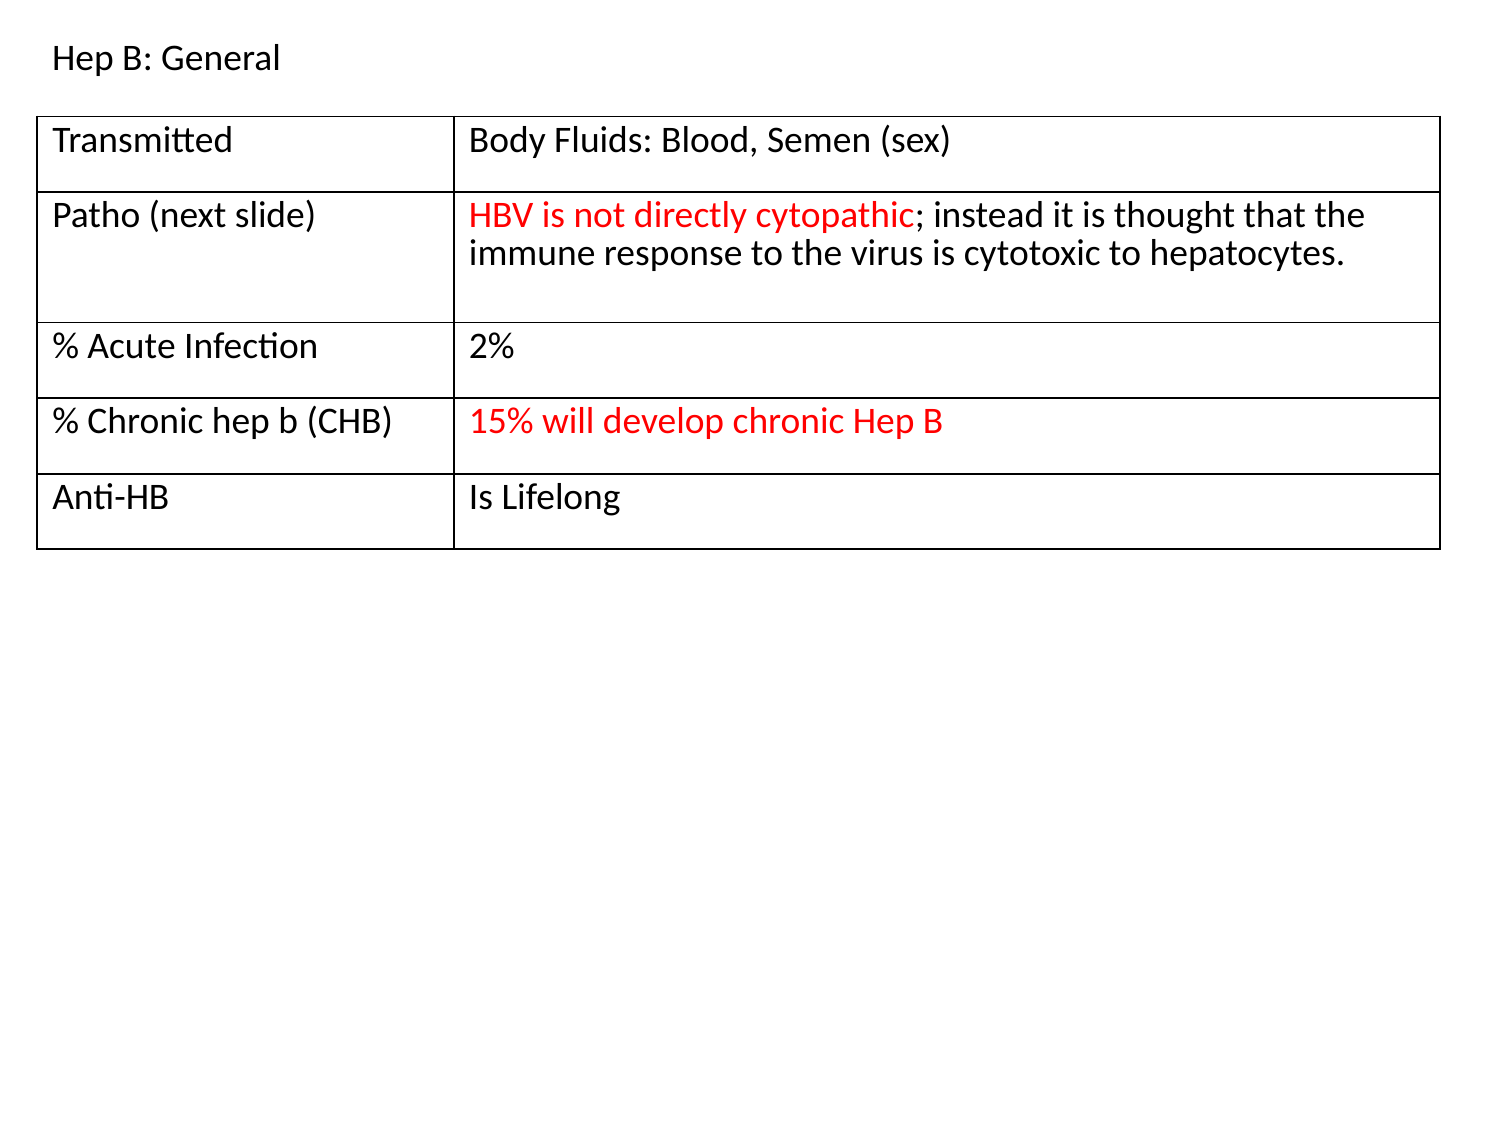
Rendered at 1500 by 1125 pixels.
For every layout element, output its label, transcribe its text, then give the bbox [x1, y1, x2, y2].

table_cell 2% [455, 323, 1439, 397]
table_cell Is Lifelong [455, 475, 1439, 548]
table_cell 15% will develop chronic Hep B [455, 399, 1439, 473]
table_cell % Chronic hep b (CHB) [38, 399, 453, 473]
text_box Hep B: General [37, 25, 339, 86]
table_cell Patho (next slide) [38, 193, 453, 322]
table_cell % Acute Infection [38, 323, 453, 397]
table_header Transmitted [38, 117, 453, 191]
table_cell Anti-HB [38, 475, 453, 548]
table_header Body Fluids: Blood, Semen (sex) [455, 117, 1439, 191]
table_cell HBV is not directly cytopathic; instead it is thought that the immune response to the virus is cytotoxic to hepatocytes. [455, 193, 1439, 322]
